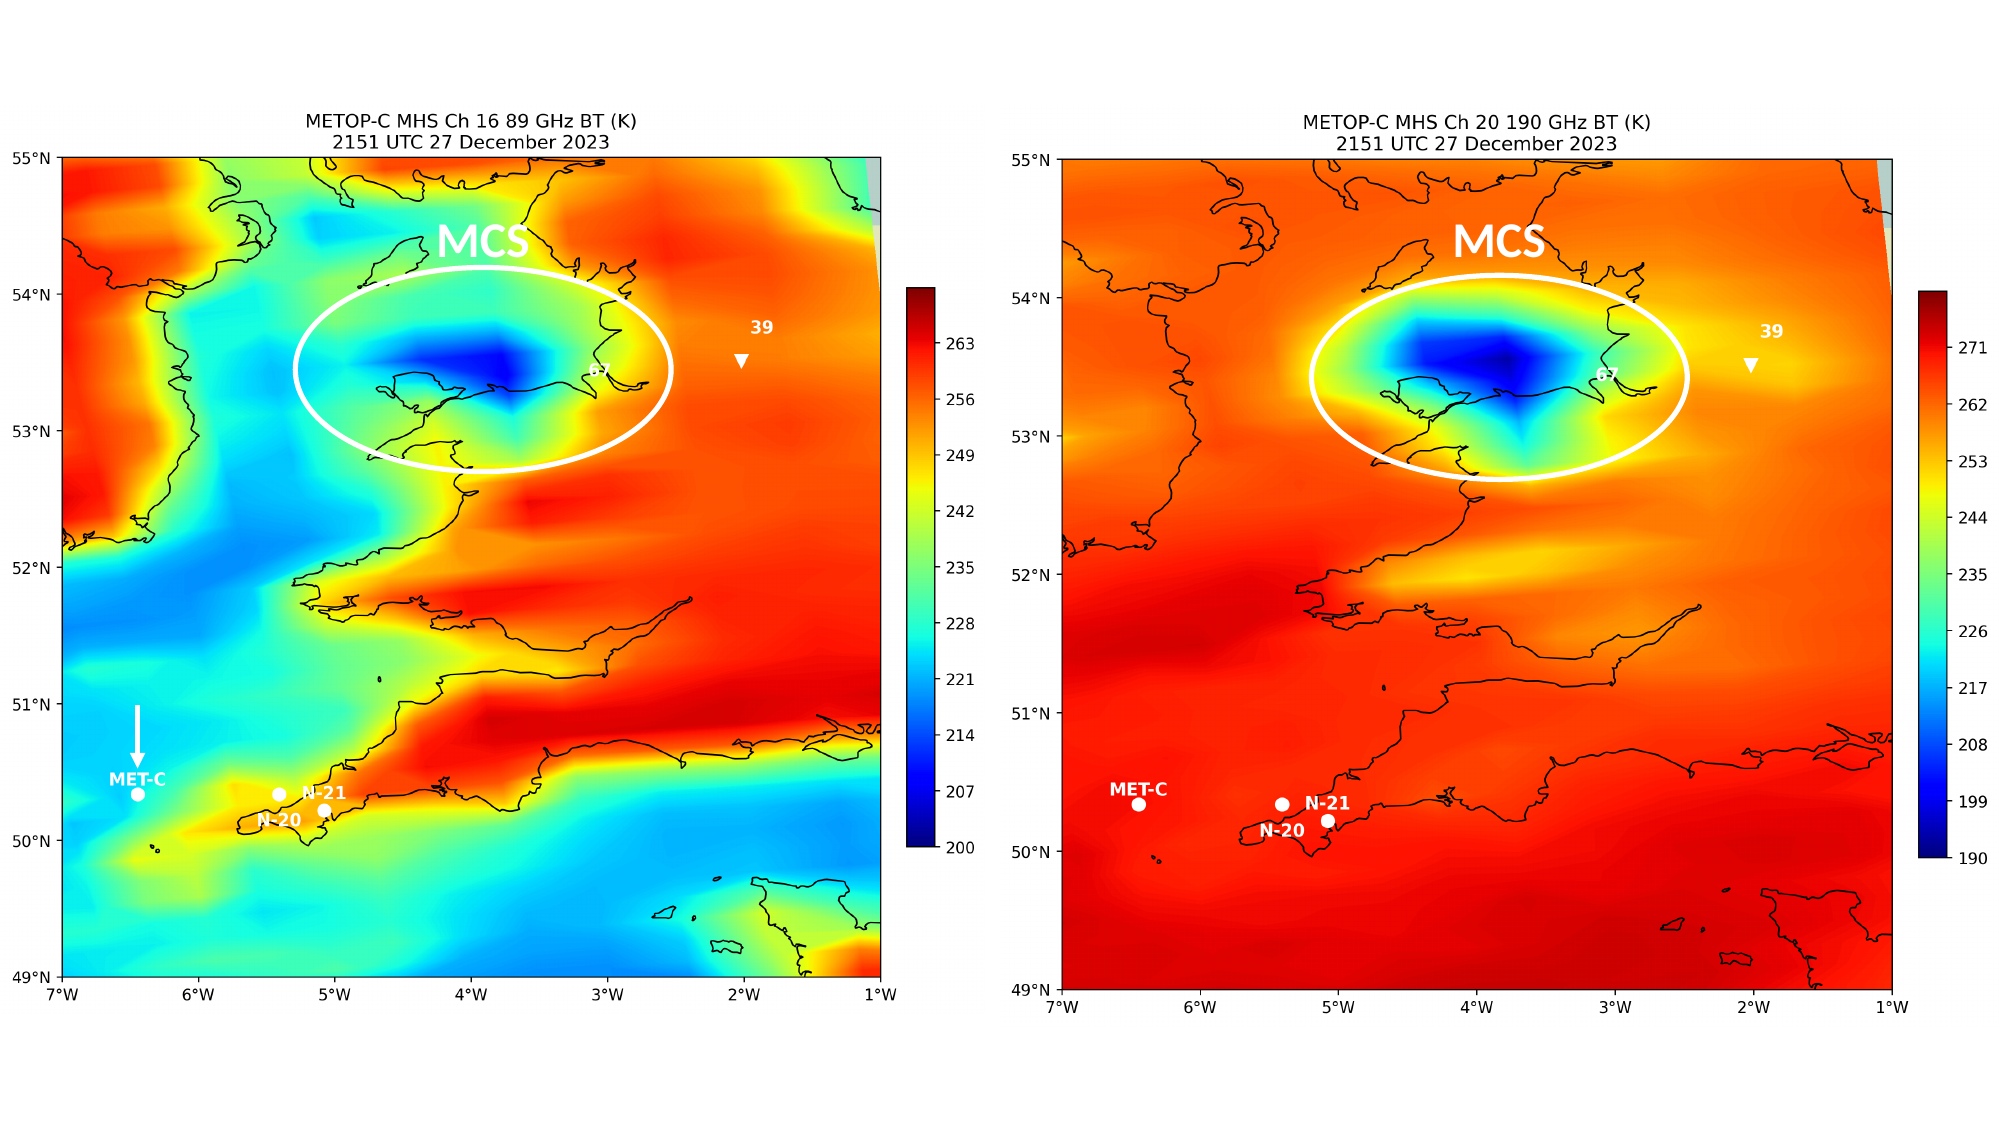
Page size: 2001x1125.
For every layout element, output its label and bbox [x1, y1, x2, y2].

list [0, 102, 986, 1014]
list [999, 103, 1999, 1027]
